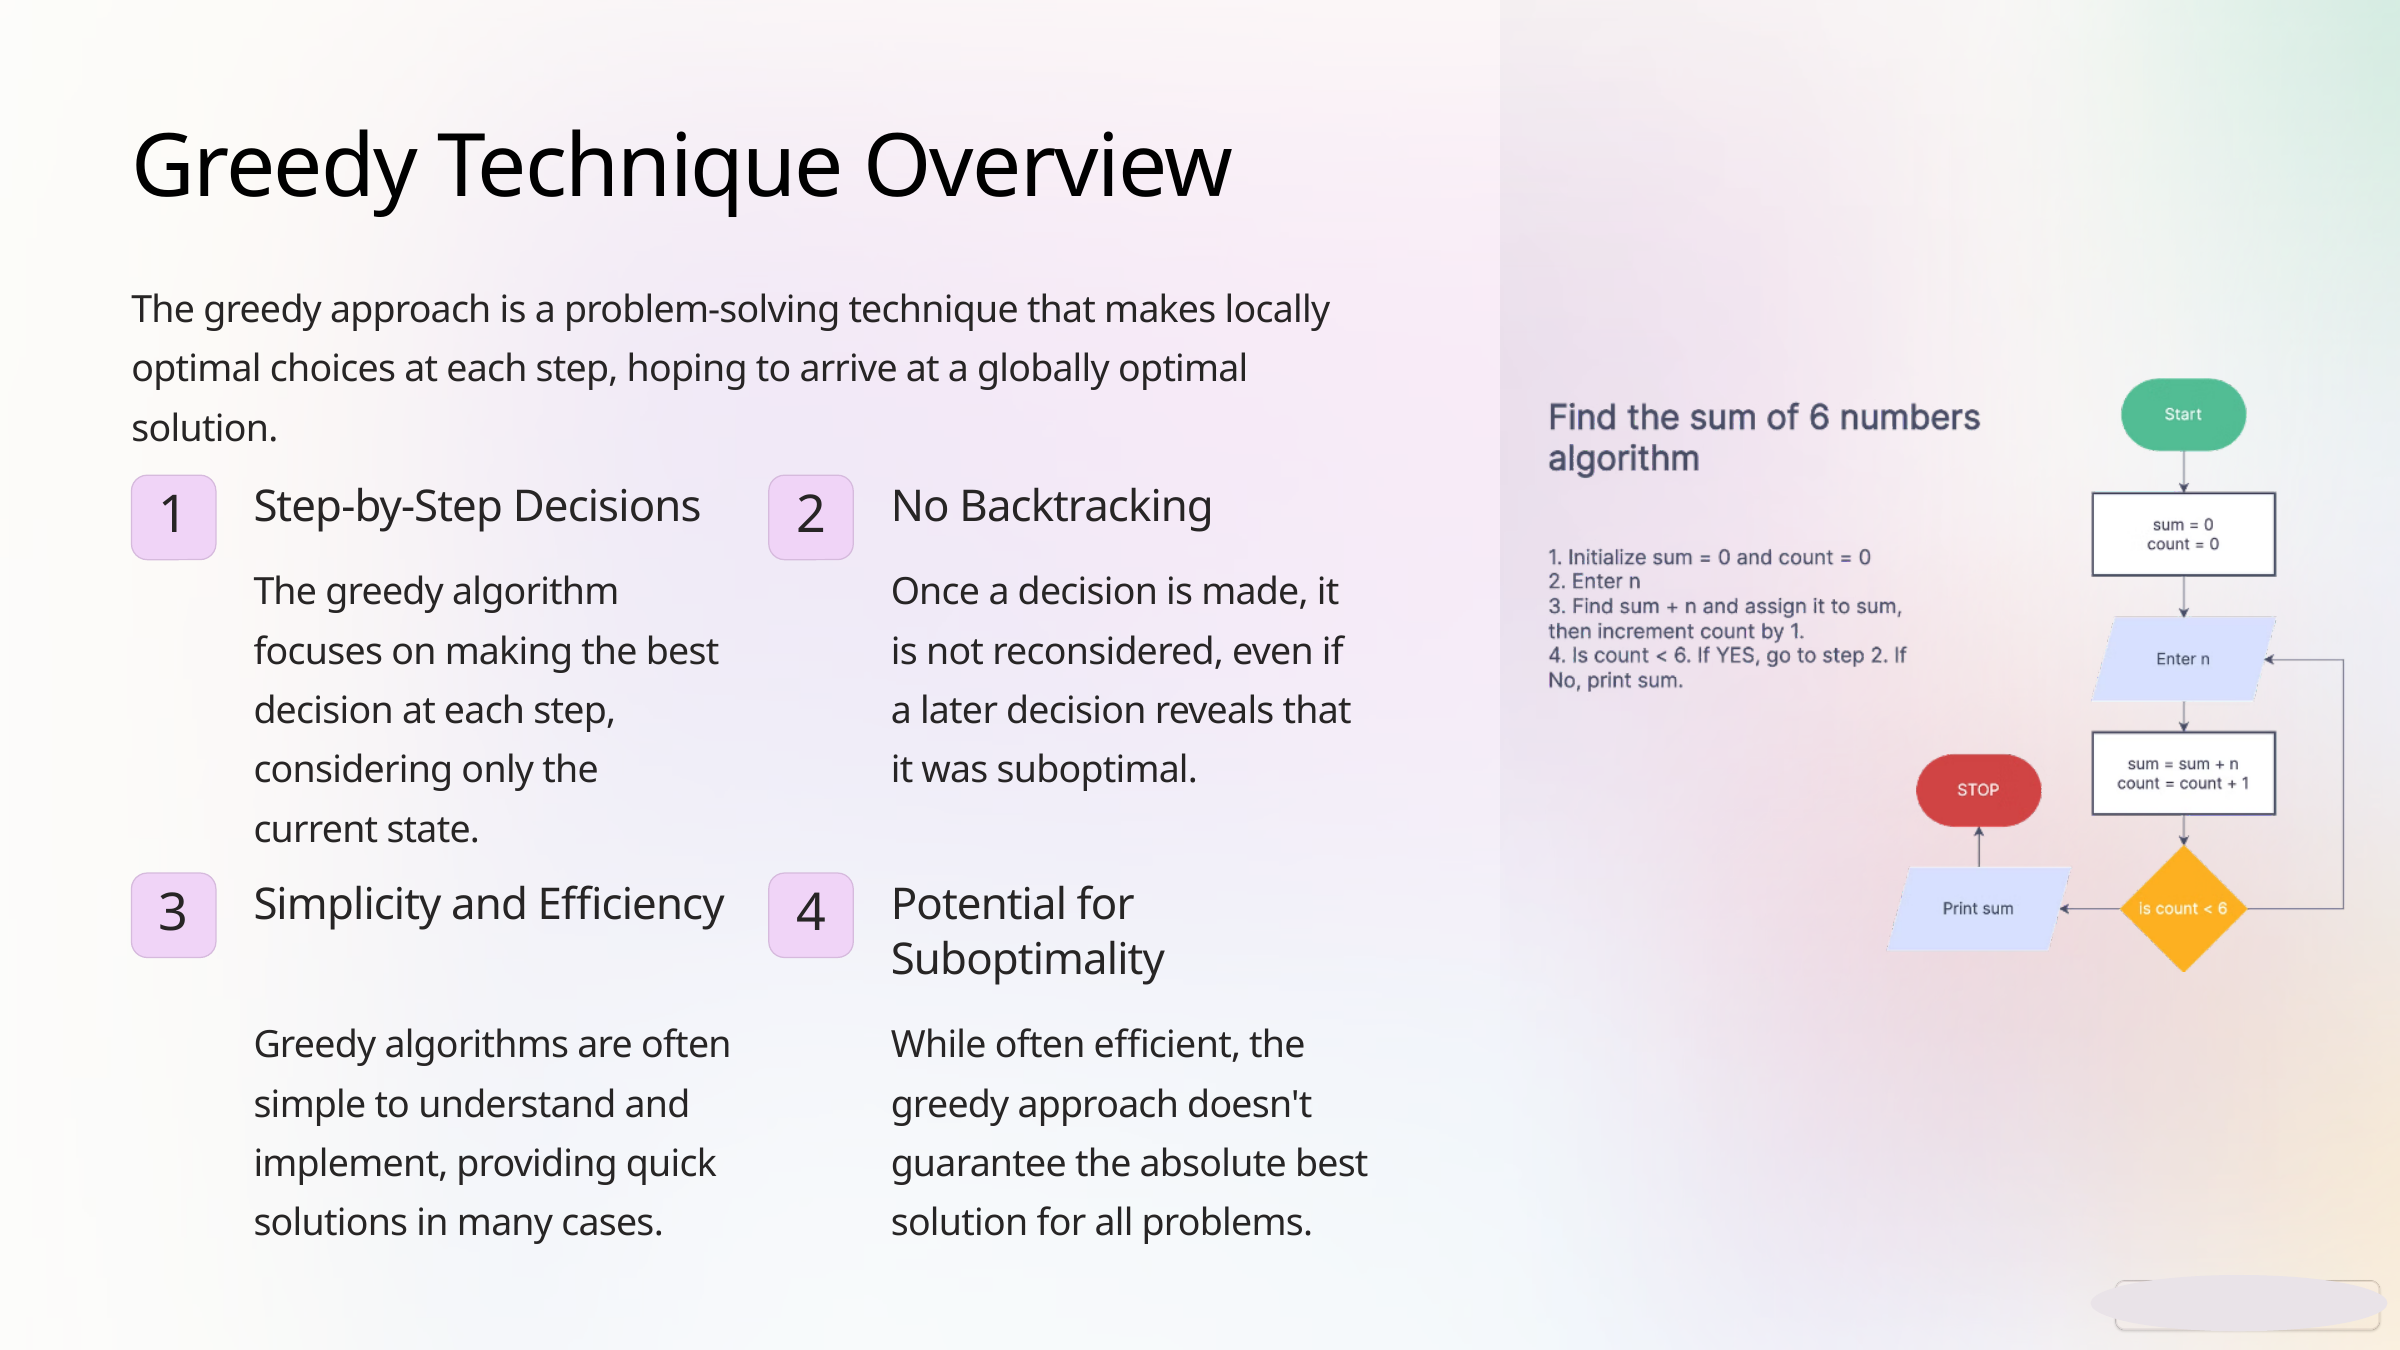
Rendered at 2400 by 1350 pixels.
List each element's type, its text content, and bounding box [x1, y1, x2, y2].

text_box Potential for Suboptimality [890, 873, 1369, 984]
text_box The greedy algorithm focuses on making the best decision at each step, considering only the current state. [253, 552, 732, 794]
text_box 2 [797, 490, 825, 544]
text_box Once a decision is made, it is not reconsidered, even if a later decision reveals that it was suboptimal. [890, 552, 1369, 794]
text_box 3 [160, 888, 187, 942]
text_box Step-by-Step Decisions [253, 475, 696, 531]
text_box The greedy approach is a problem-solving technique that makes locally optimal choices at each step, hoping to arrive at a globally optimal solution. [131, 270, 1369, 391]
text_box No Backtracking [890, 475, 1333, 531]
text_box Simplicity and Efficiency [253, 873, 732, 984]
text_box 1 [160, 490, 187, 544]
text_box Greedy Technique Overview [131, 103, 1208, 215]
text_box [131, 873, 216, 958]
text_box [768, 873, 854, 958]
text_box 4 [797, 888, 825, 942]
text_box While often efficient, the greedy approach doesn't guarantee the absolute best solution for all problems. [890, 1006, 1369, 1247]
text_box [131, 475, 216, 560]
text_box Greedy algorithms are often simple to understand and implement, providing quick solutions in many cases. [253, 1006, 732, 1247]
text_box [768, 475, 854, 560]
picture [1499, 0, 2400, 1350]
